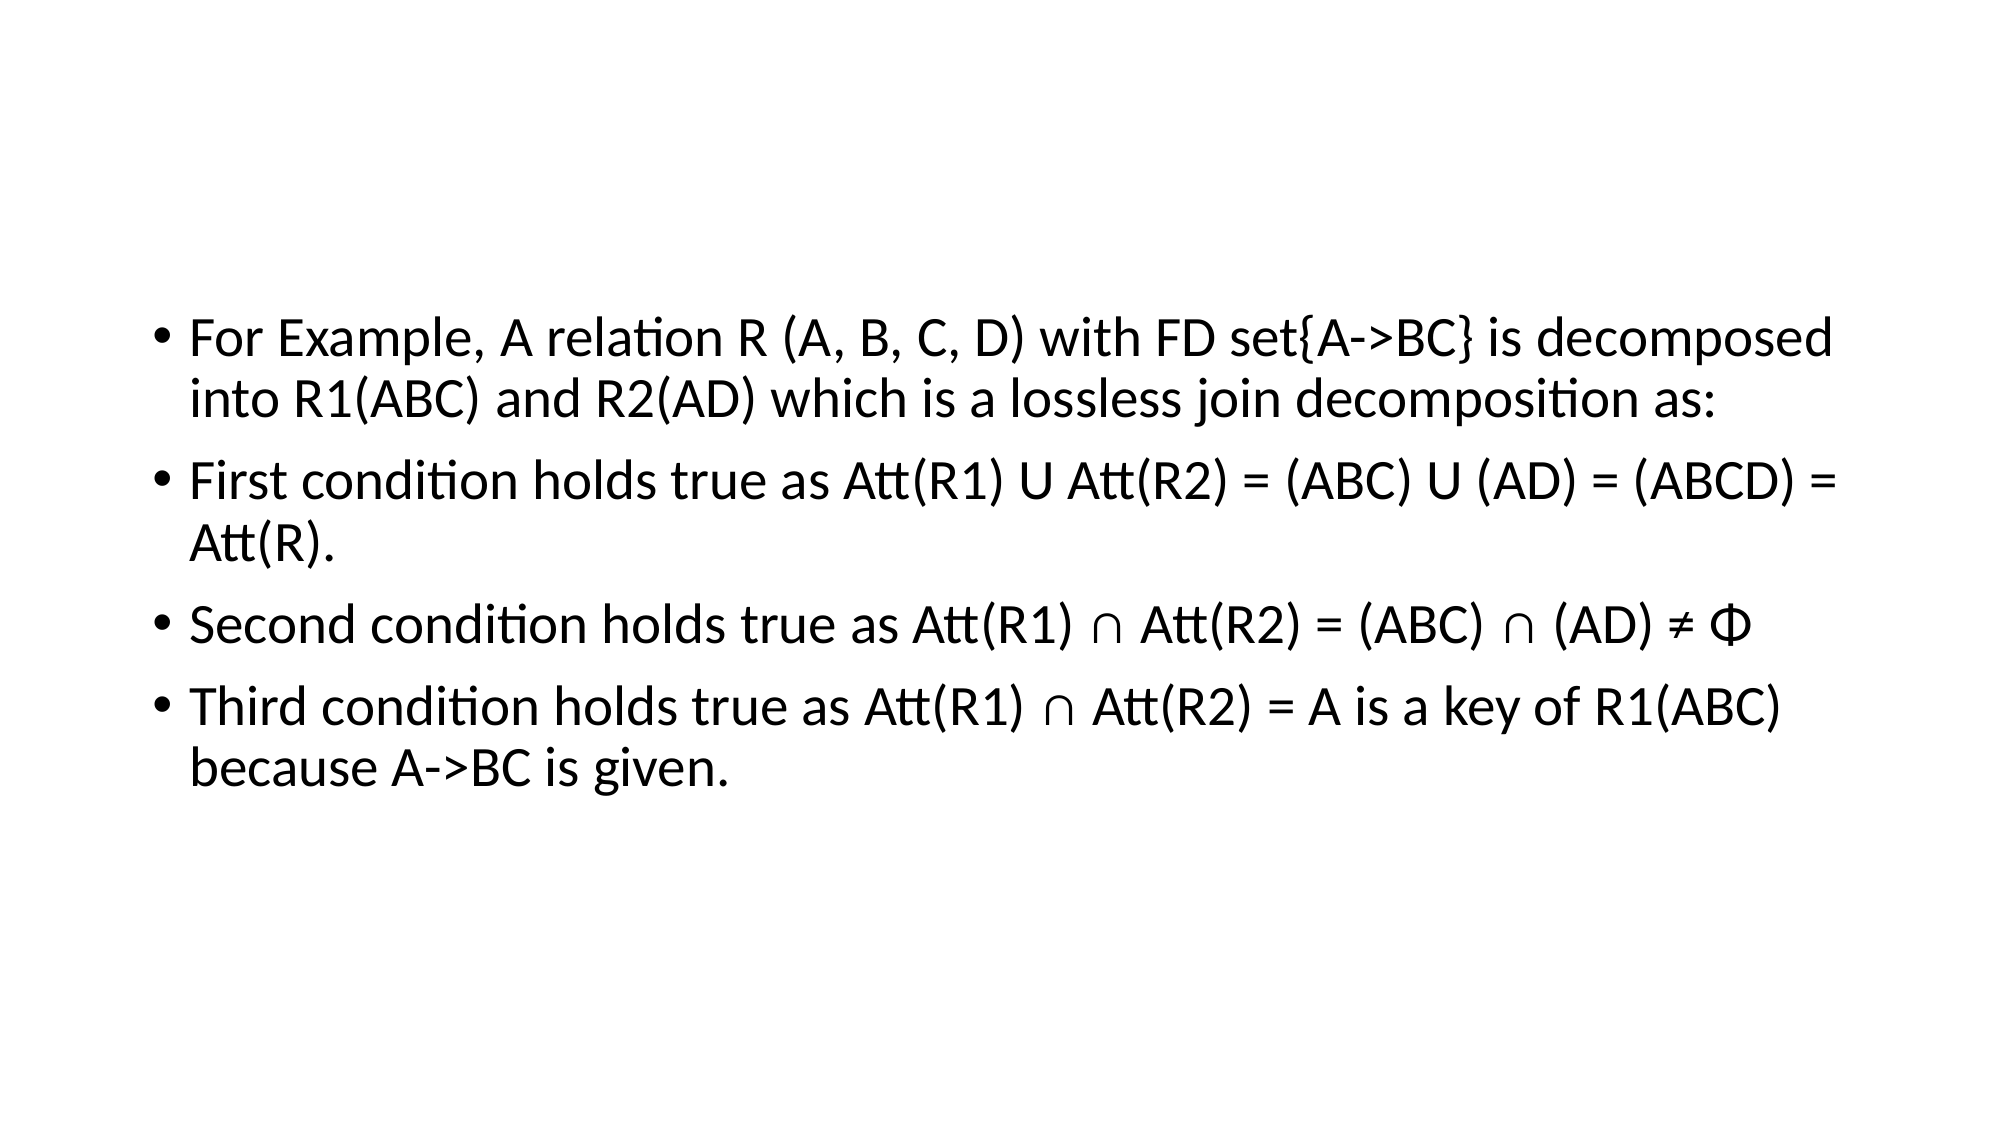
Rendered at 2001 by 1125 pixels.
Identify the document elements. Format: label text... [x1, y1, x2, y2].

list For Example, A relation R (A, B, C, D) with FD set{A->BC} is decomposed into R1(ABC) and R2(AD) which is a lossless join decomposition as: First condition holds true as Att(R1) U Att(R2) = (ABC) U (AD) = (ABCD) = Att(R). Second condition holds true as Att(R1) ∩ Att(R2) = (ABC) ∩ (AD) ≠ Φ Third condition holds true as Att(R1) ∩ Att(R2) = A is a key of R1(ABC) because A->BC is given. [137, 299, 1863, 1014]
